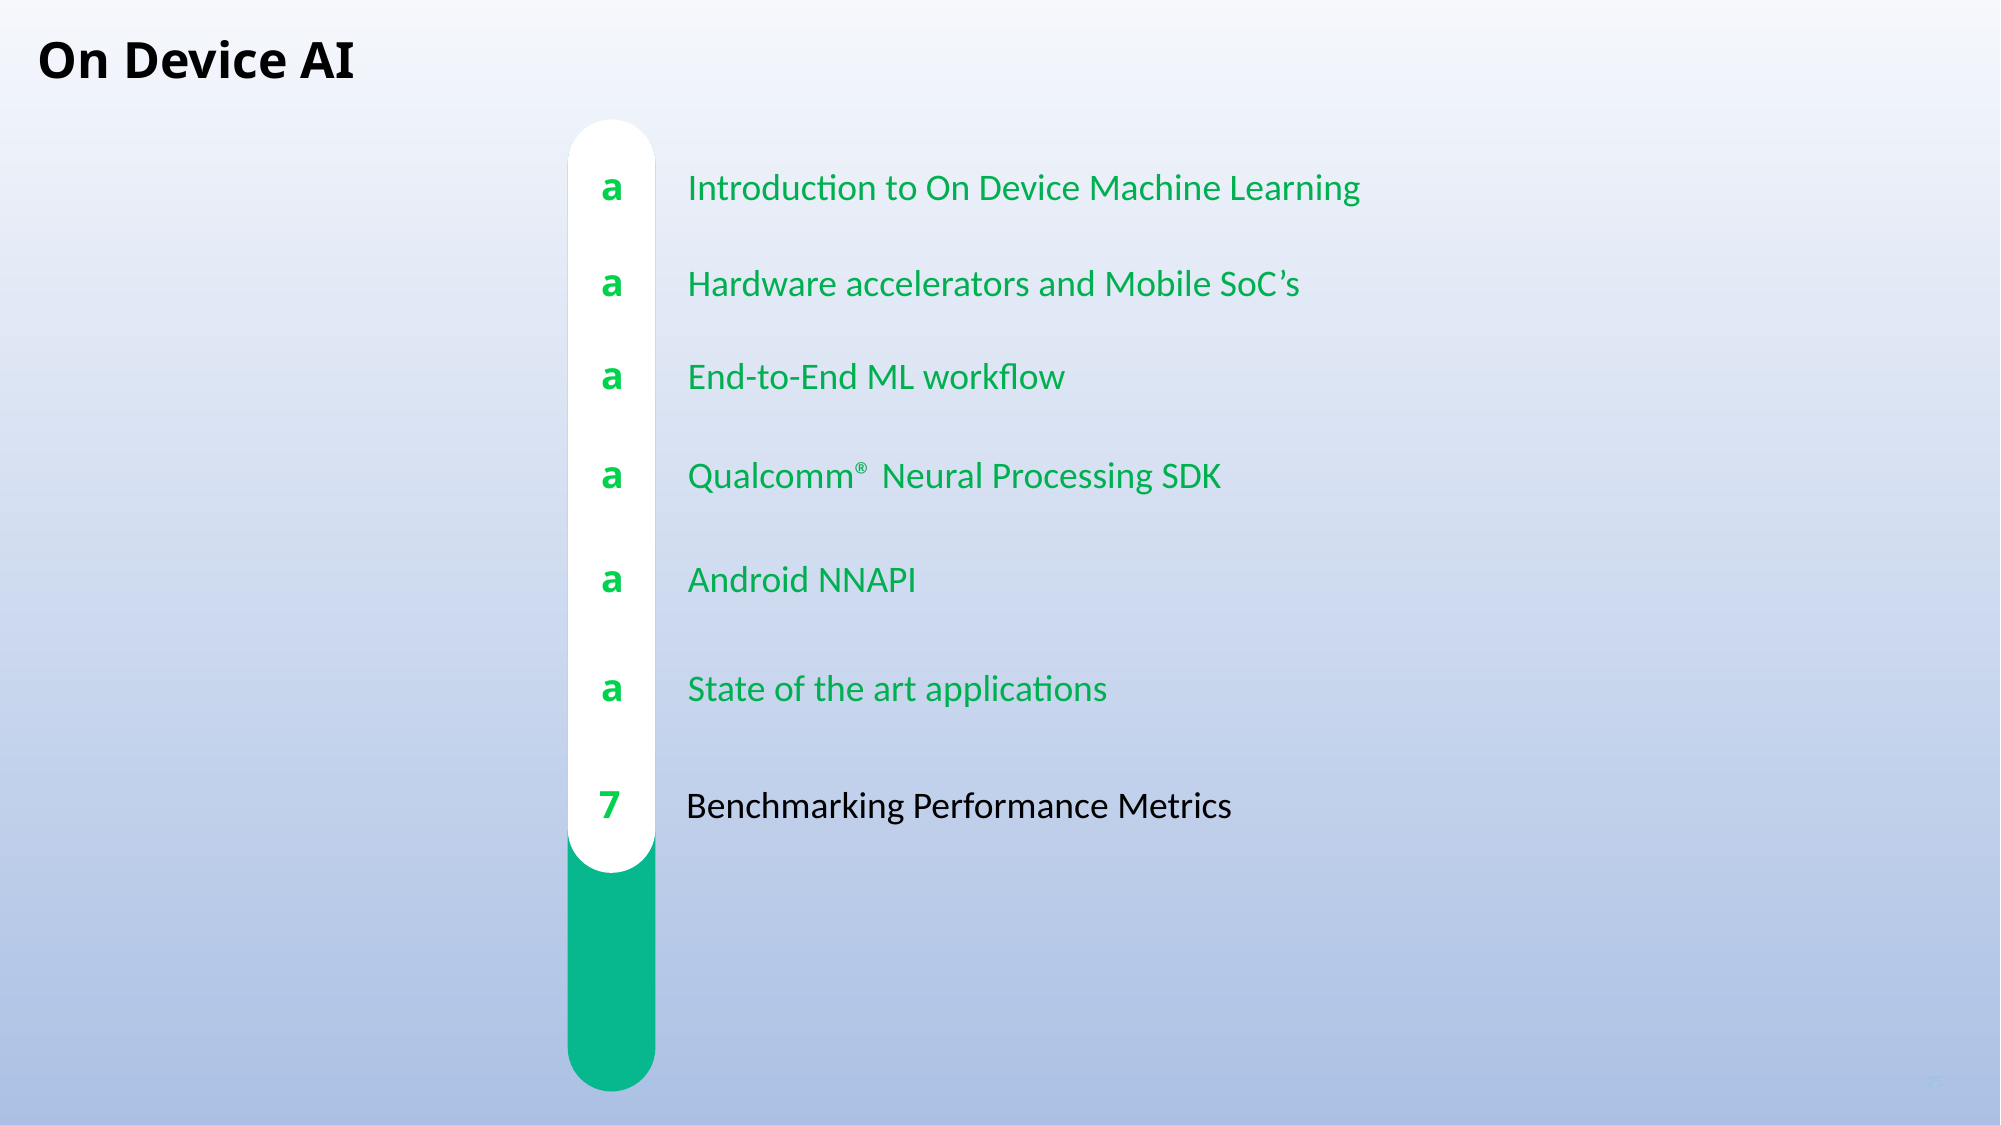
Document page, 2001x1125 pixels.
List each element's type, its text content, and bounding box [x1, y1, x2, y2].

text_box Benchmarking Performance Metrics [671, 773, 1750, 834]
text_box State of the art applications [673, 656, 1752, 717]
text_box 7 [584, 773, 636, 834]
text_box Hardware accelerators and Mobile SoC’s [673, 252, 1548, 312]
text_box a [586, 344, 639, 405]
text_box a [586, 443, 639, 503]
text_box End-to-End ML workflow [673, 344, 1548, 405]
text_box [566, 835, 657, 1093]
text_box a [586, 656, 639, 717]
text_box Introduction to On Device Machine Learning [673, 155, 1548, 216]
text_box Android NNAPI [673, 547, 1548, 608]
text_box Qualcomm® Neural Processing SDK [673, 443, 1548, 503]
text_box a [586, 155, 639, 216]
text_box a [586, 252, 639, 312]
text_box a [586, 547, 639, 608]
text_box On Device AI [23, 20, 965, 96]
text_box [566, 118, 657, 874]
